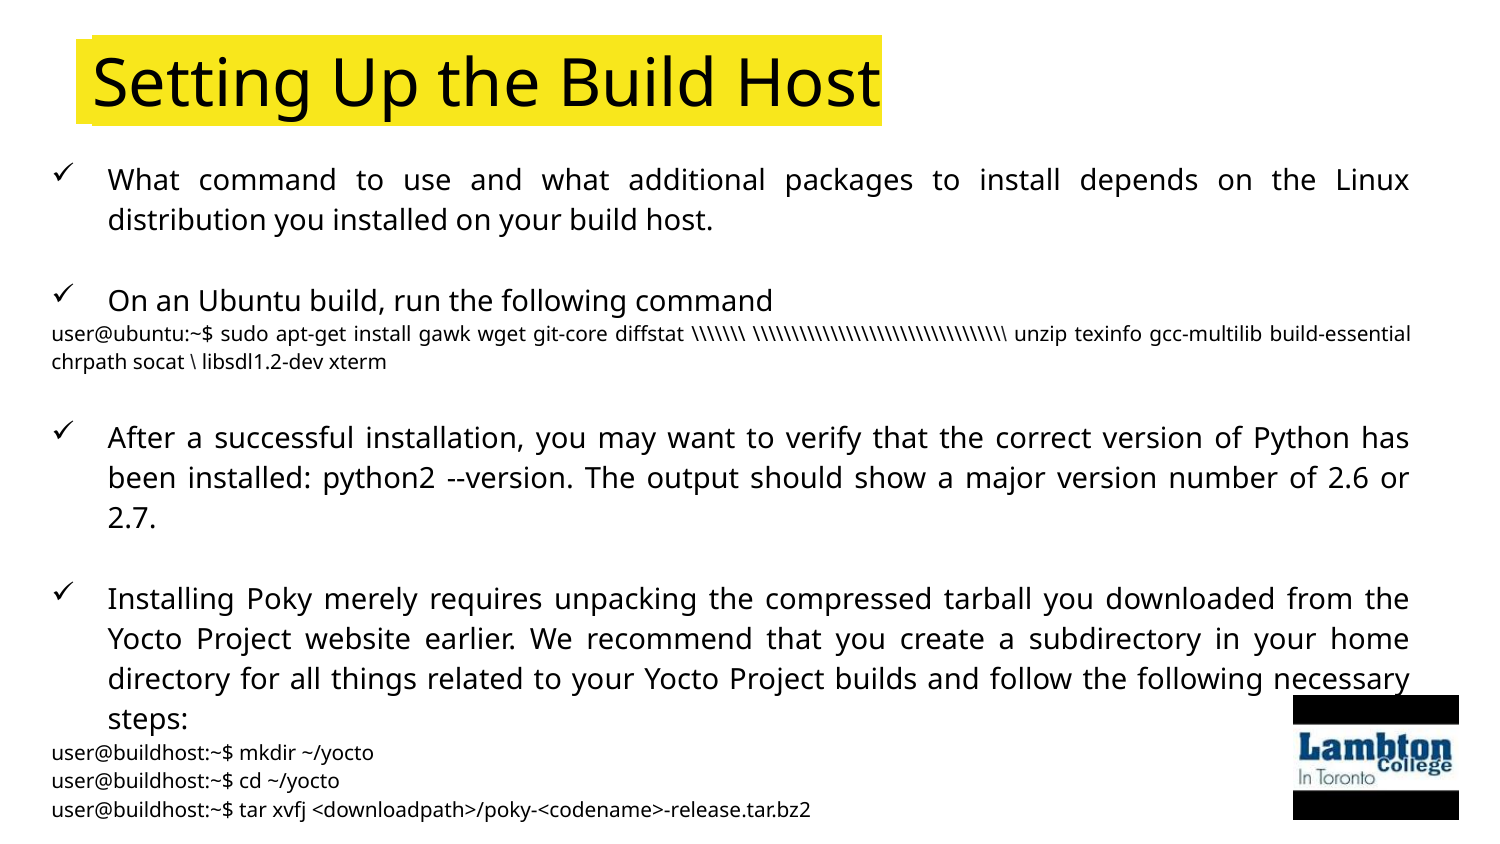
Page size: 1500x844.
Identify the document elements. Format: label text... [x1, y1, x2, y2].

picture [1293, 694, 1459, 820]
title Setting Up the Build Host [60, 24, 1459, 119]
list What command to use and what additional packages to install depends on the Linux distribution you installed on your build host. On an Ubuntu build, run the following command user@ubuntu:~$ sudo apt-get install gawk wget git-core diffstat \\\\\\\ \\\\\\\\\\\\\\\\\\\\\\\\\\\\\\\\\ unzip texinfo gcc-multilib build-essential chrpath socat \ libsdl1.2-dev xterm After a successful installation, you may want to verify that the correct version of Python has been installed: python2 --version. The output should show a major version number of 2.6 or 2.7. Installing Poky merely requires unpacking the compressed tarball you downloaded from the Yocto Project website earlier. We recommend that you create a subdirectory in your home directory for all things related to your Yocto Project builds and follow the following necessary steps: user@buildhost:~$ mkdir ~/yocto user@buildhost:~$ cd ~/yocto user@buildhost:~$ tar xvfj <downloadpath>/poky-<codename>-release.tar.bz2 [17, 141, 1427, 842]
